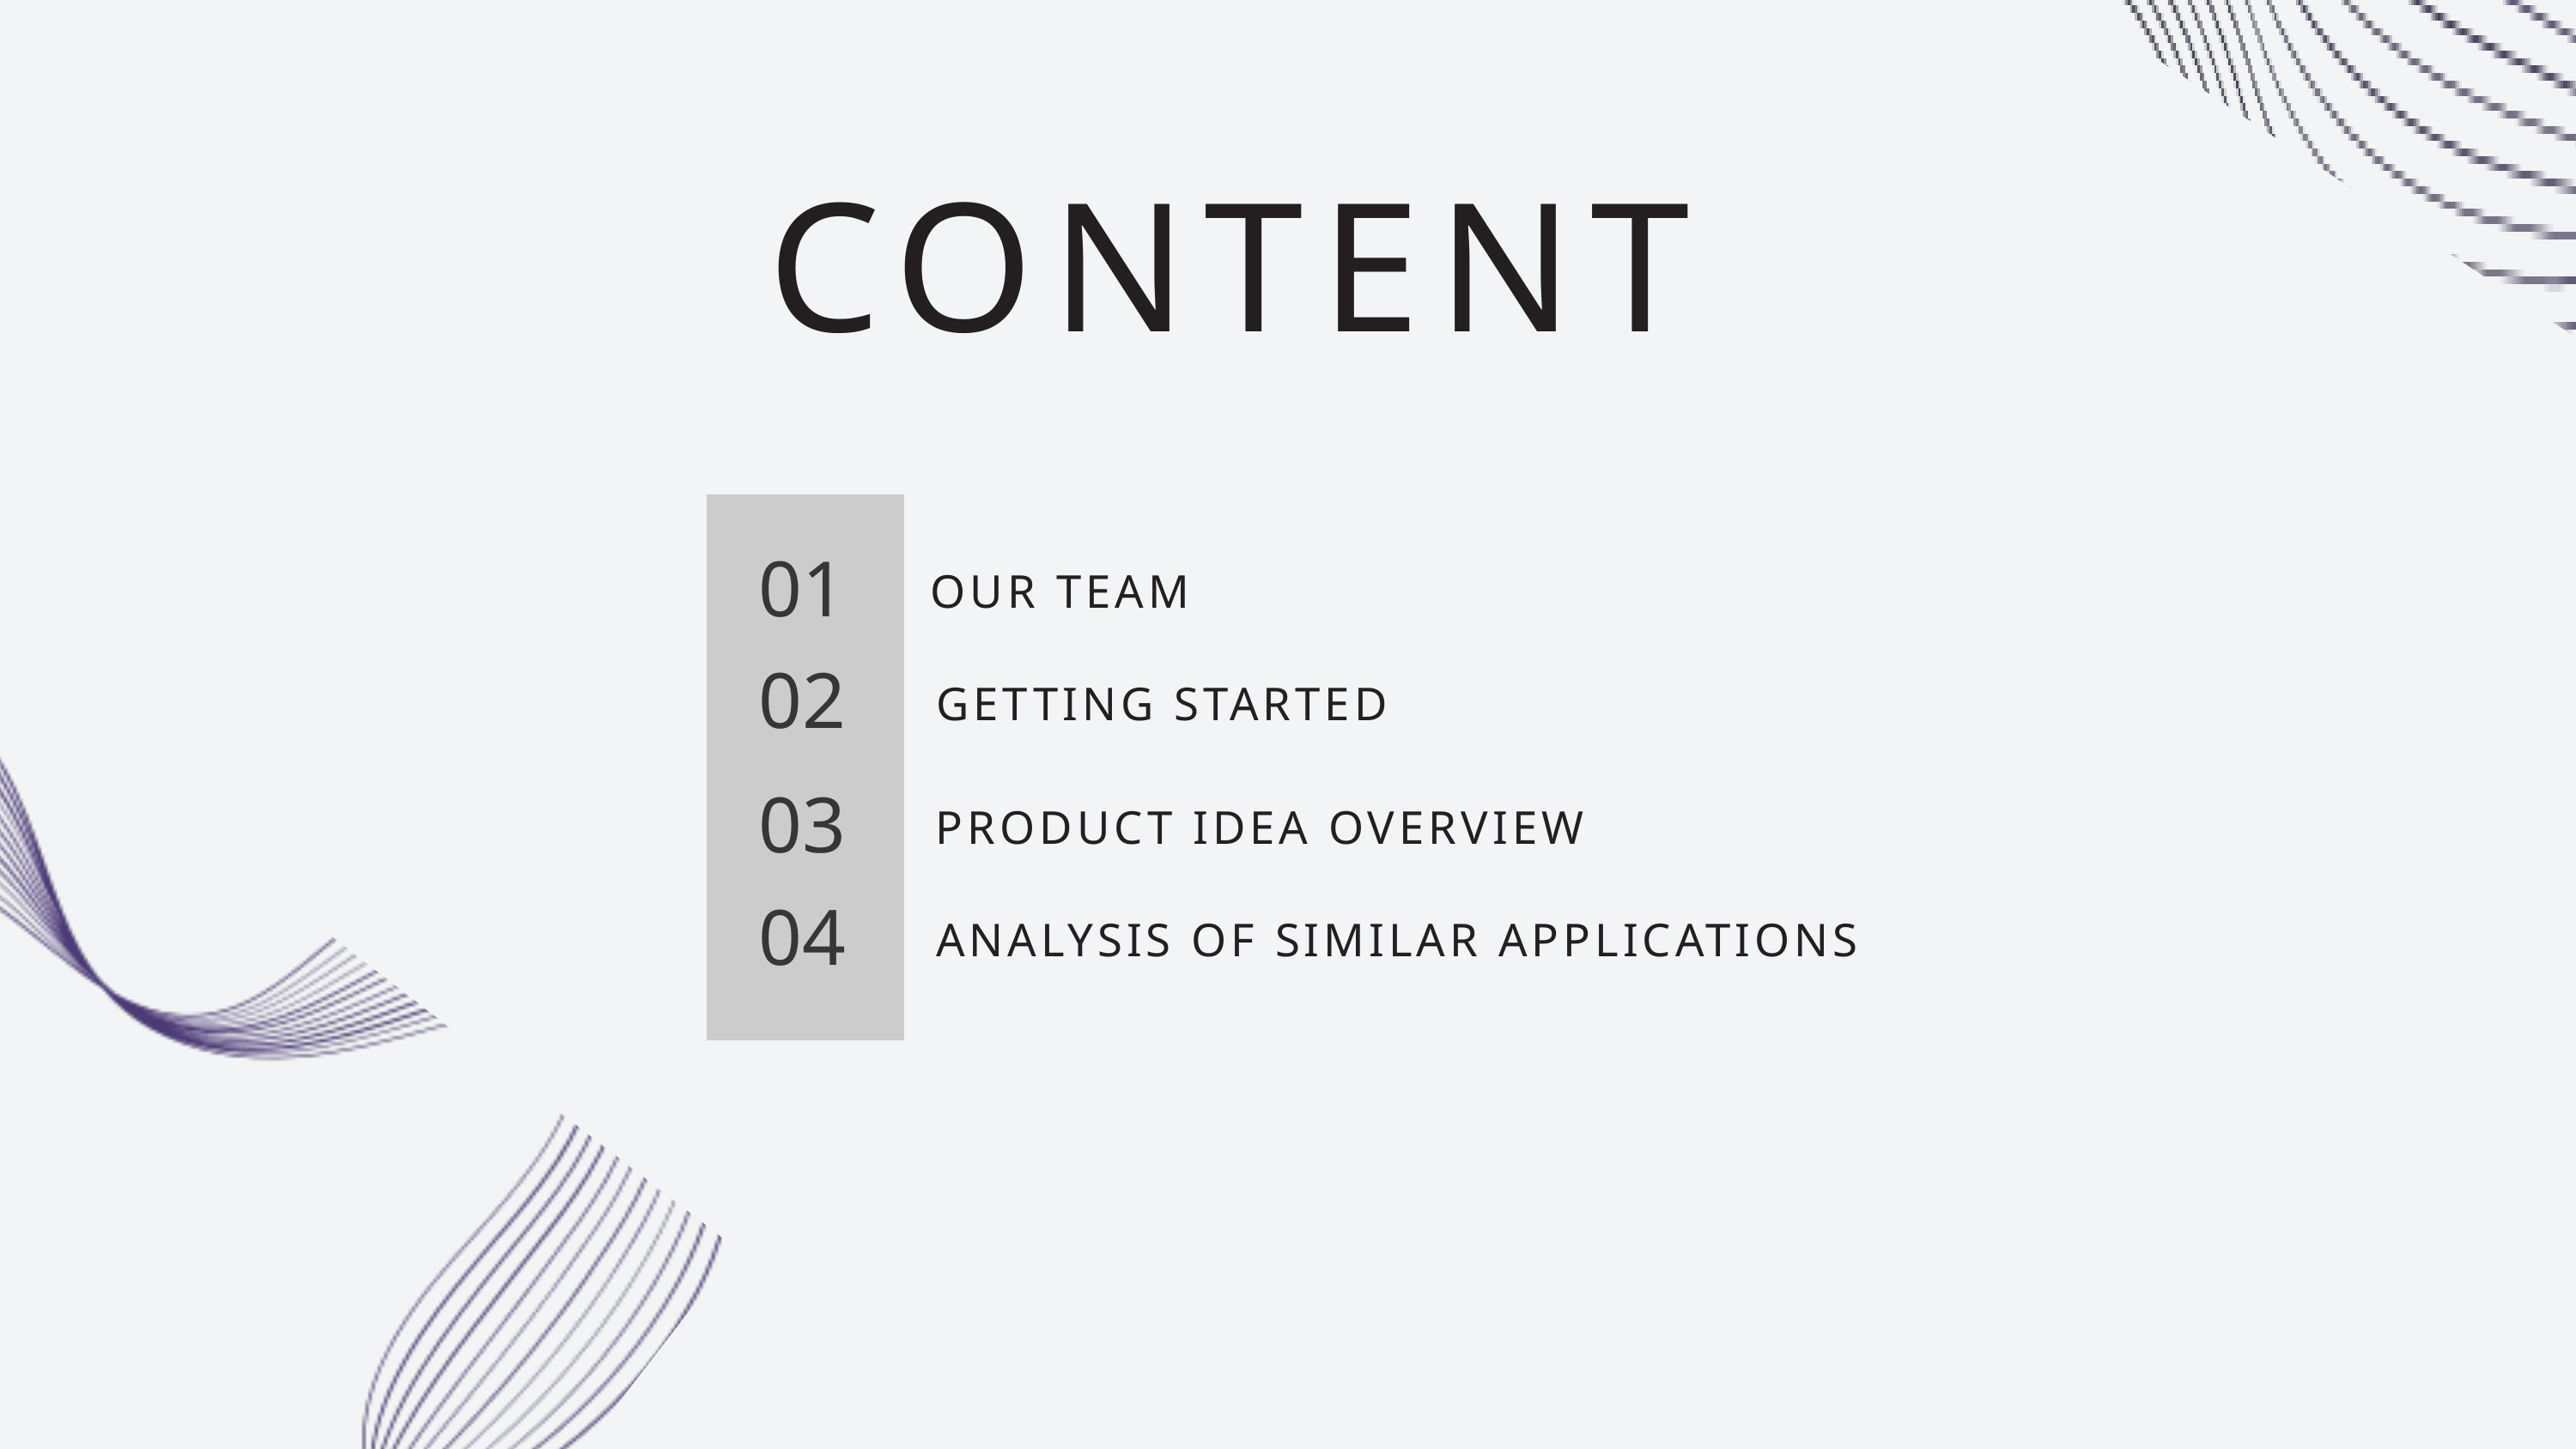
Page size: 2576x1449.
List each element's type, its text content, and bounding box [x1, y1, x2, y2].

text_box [707, 494, 905, 1041]
text_box ANALYSIS OF SIMILAR APPLICATIONS [936, 903, 1903, 967]
text_box OUR TEAM [930, 555, 1747, 617]
text_box PRODUCT IDEA OVERVIEW [936, 791, 1792, 854]
text_box GETTING STARTED [936, 667, 1753, 730]
text_box CONTENT [707, 120, 1753, 367]
text_box [2068, 0, 2576, 338]
text_box [0, 680, 738, 1449]
